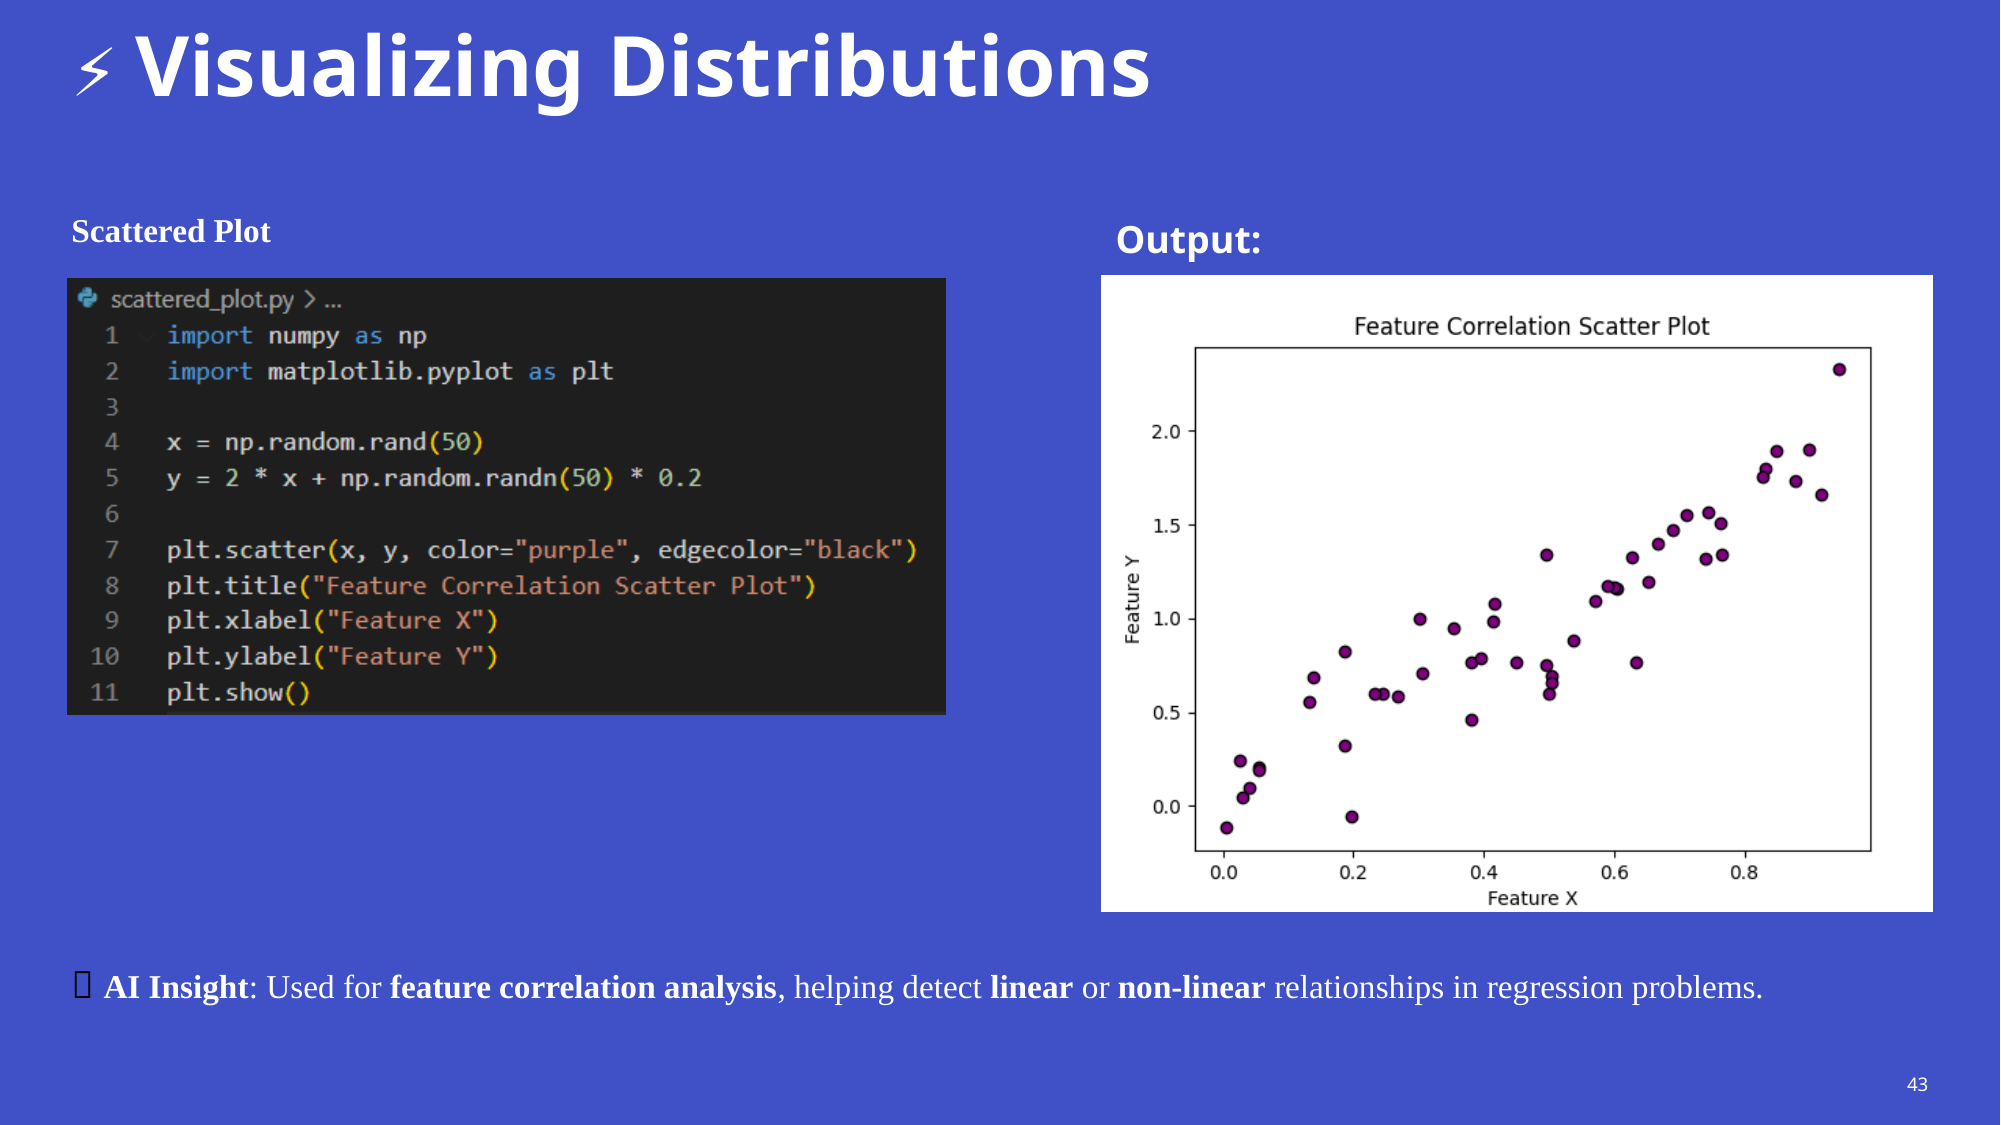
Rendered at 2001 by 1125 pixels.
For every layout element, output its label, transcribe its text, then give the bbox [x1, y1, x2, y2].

picture [1100, 275, 1934, 913]
text_box ✅ AI Insight: Used for feature correlation analysis, helping detect linear or non-linear relationships in regression problems. [56, 953, 1921, 1013]
text_box ⚡ Visualizing Distributions [56, 5, 1914, 111]
text_box Output: [1100, 208, 1429, 268]
picture [66, 277, 946, 715]
text_box Scattered Plot [56, 201, 815, 257]
slide_number 43 [1770, 1055, 1944, 1116]
